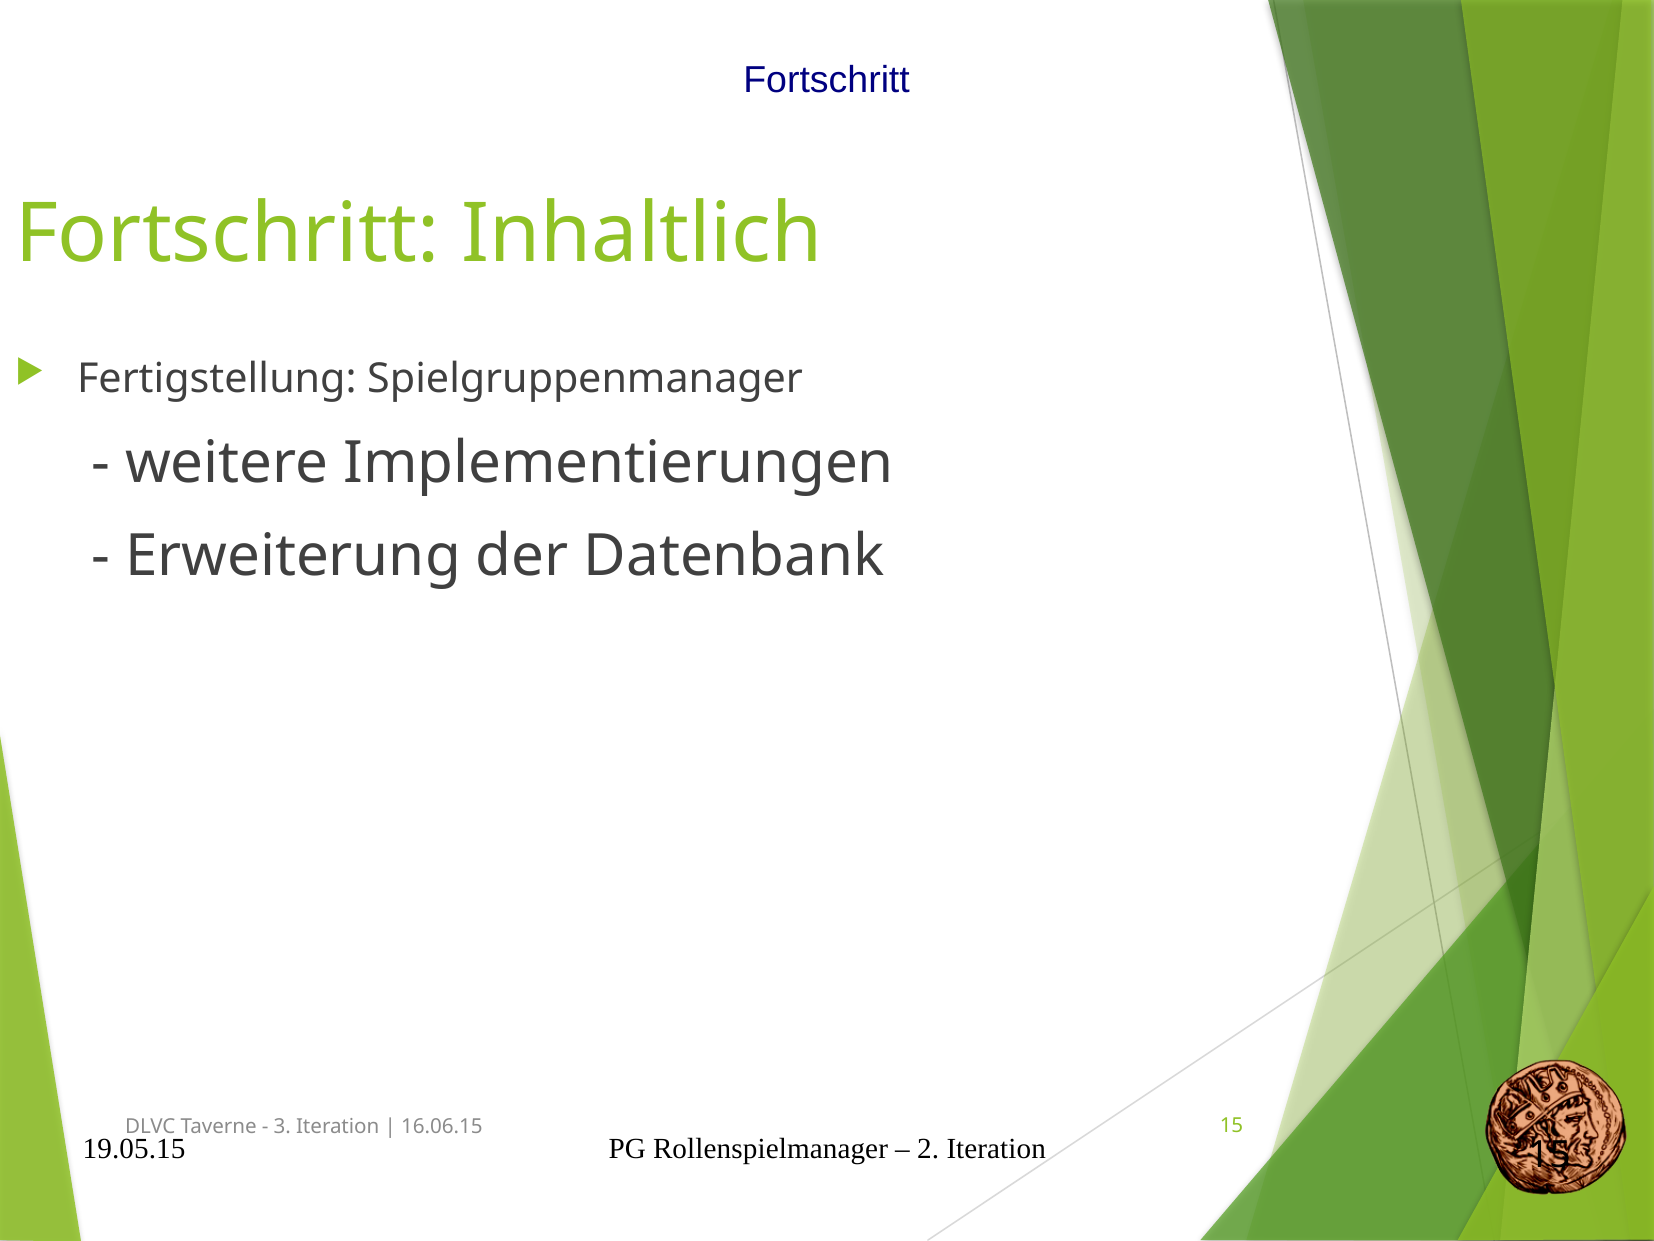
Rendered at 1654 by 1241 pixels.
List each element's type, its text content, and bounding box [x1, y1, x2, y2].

text_box 15 [1185, 1129, 1571, 1216]
text_box PG Rollenspielmanager – 2. Iteration [565, 1129, 1090, 1216]
title Fortschritt: Inhaltlich [0, 171, 1489, 394]
text_box Fortschritt [728, 47, 925, 107]
text_box 19.05.15 [82, 1129, 468, 1216]
footer DLVC Taverne - 3. Iteration | 16.06.15 [110, 1092, 947, 1159]
picture [1483, 1054, 1631, 1197]
slide_number 15 [1165, 1092, 1259, 1159]
list Fertigstellung: Spielgruppenmanager - weitere Implementierungen - Erweiterung der Datenbank [0, 343, 1455, 1063]
